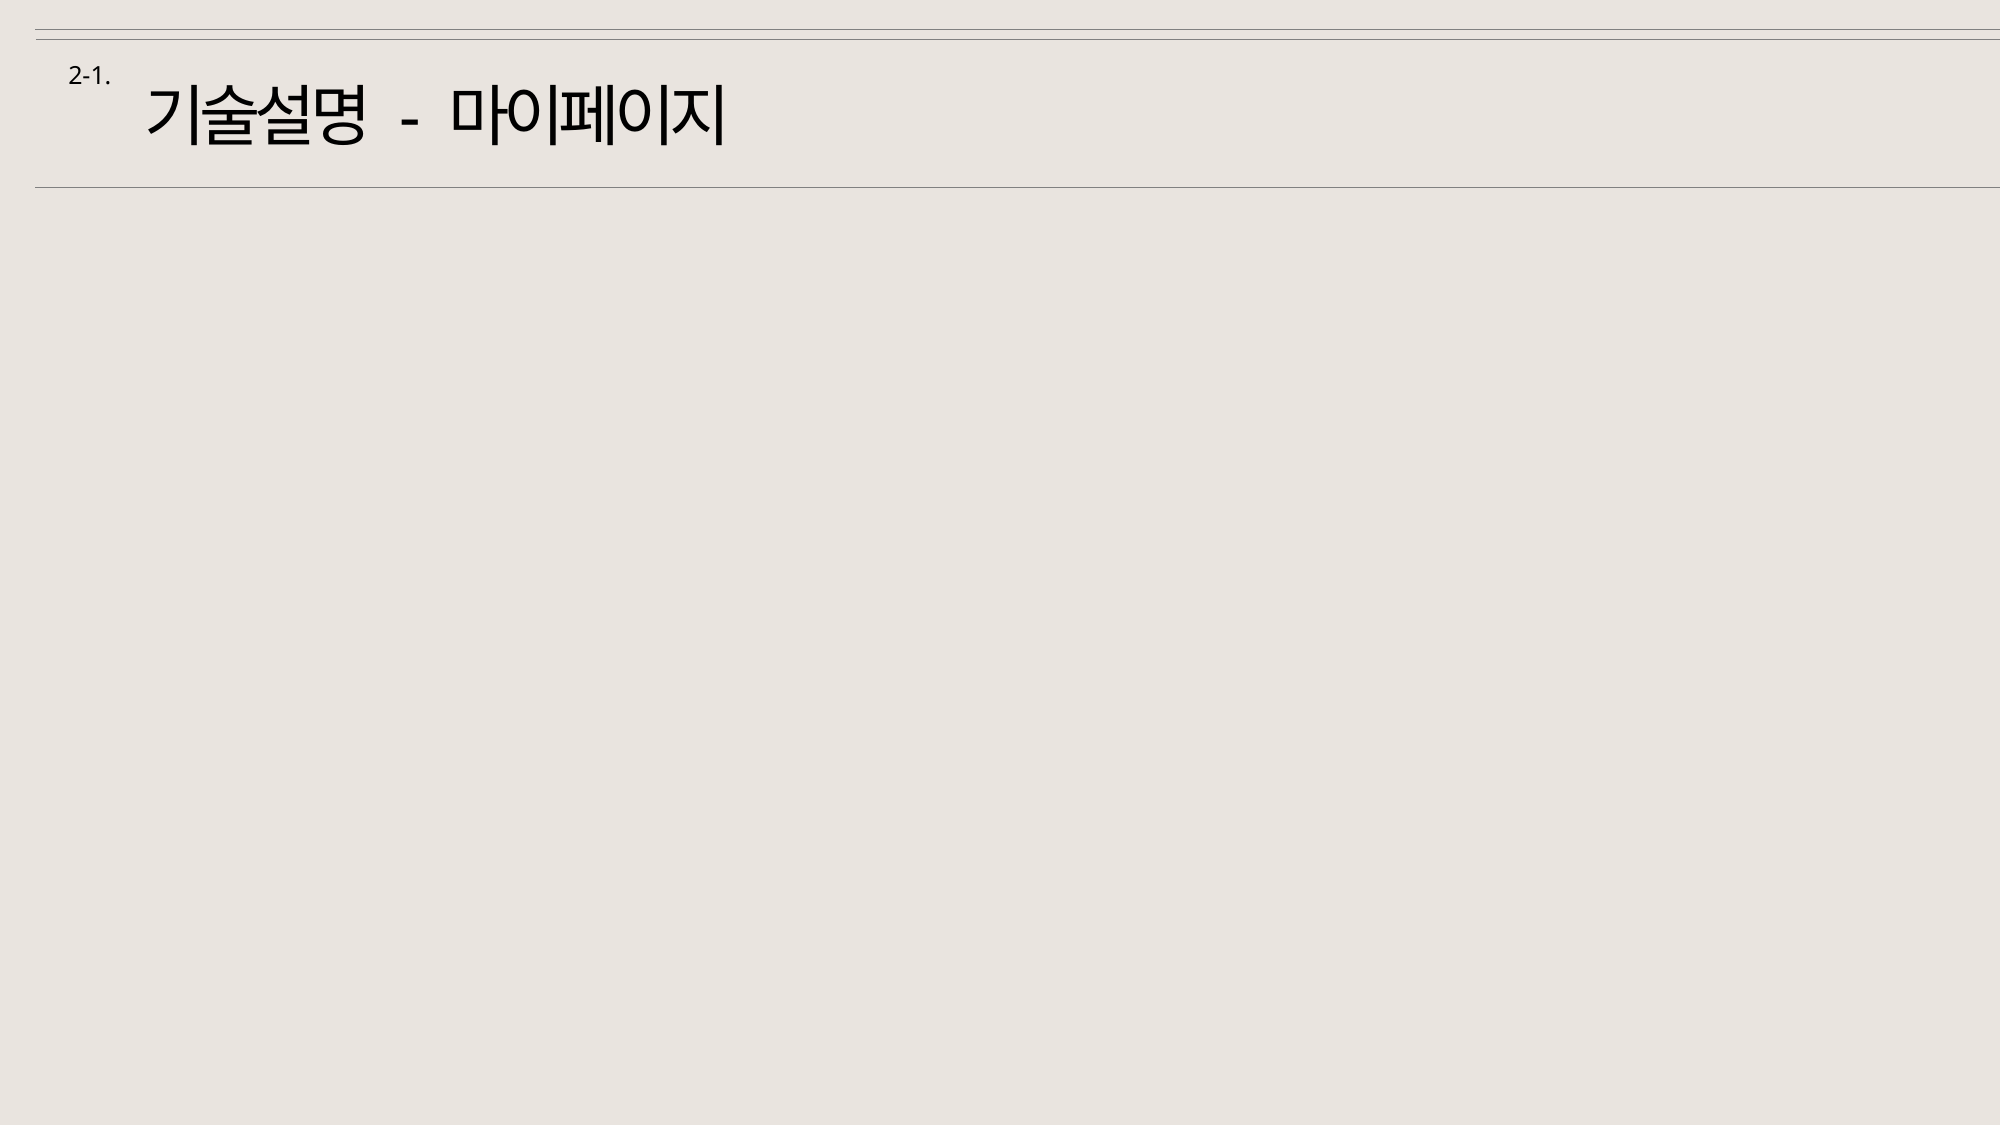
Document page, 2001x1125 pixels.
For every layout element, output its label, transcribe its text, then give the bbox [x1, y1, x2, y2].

text_box 기술설명 - 마이페이지 [129, 66, 746, 162]
text_box 2-1. [53, 52, 127, 98]
